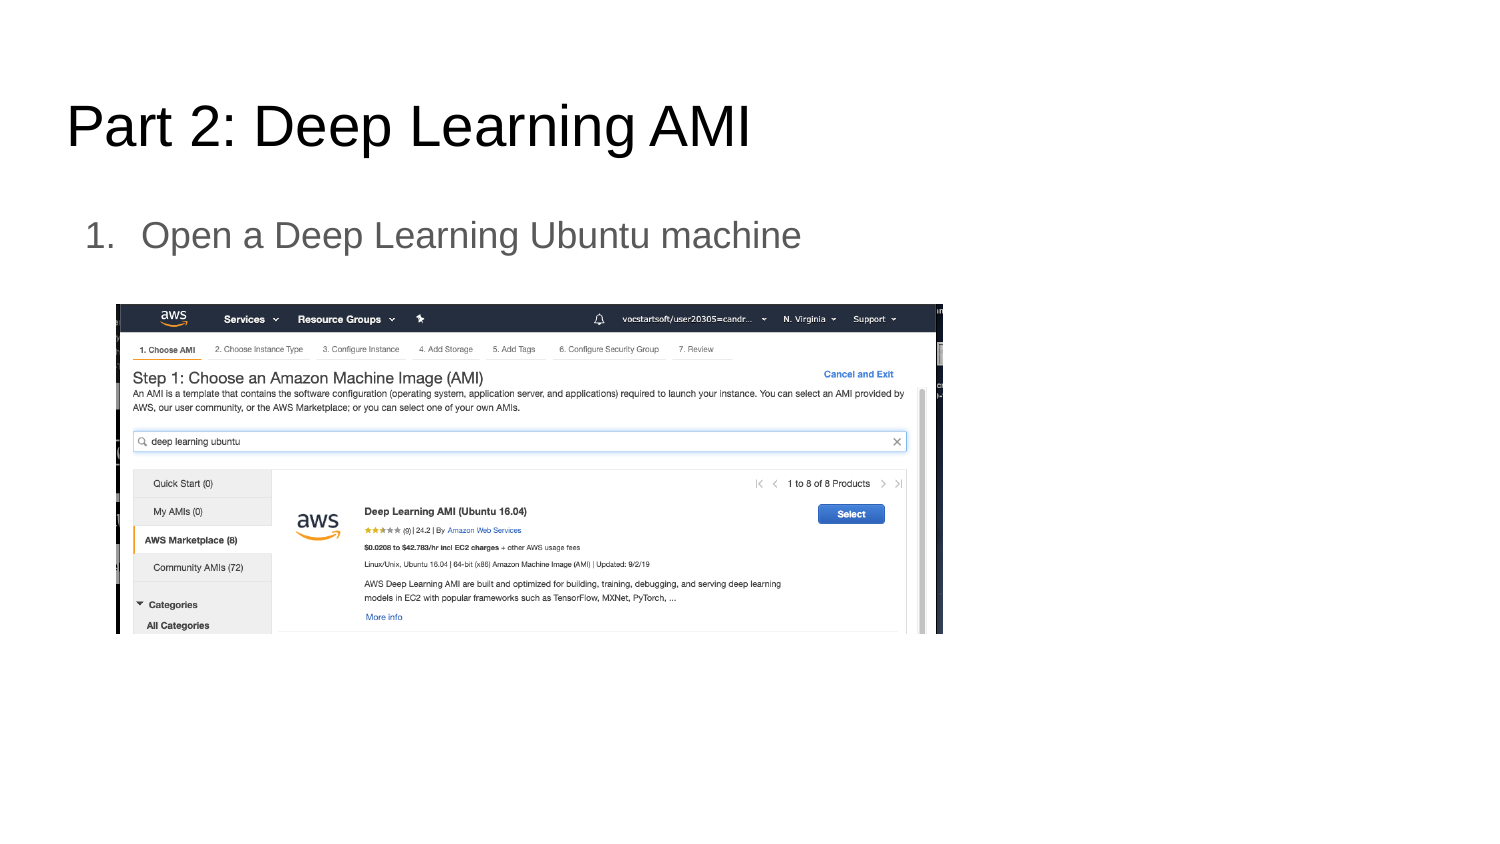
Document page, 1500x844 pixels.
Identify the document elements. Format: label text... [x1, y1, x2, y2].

list Open a Deep Learning Ubuntu machine [51, 189, 1449, 750]
title Part 2: Deep Learning AMI [51, 72, 1449, 167]
picture [116, 304, 943, 634]
